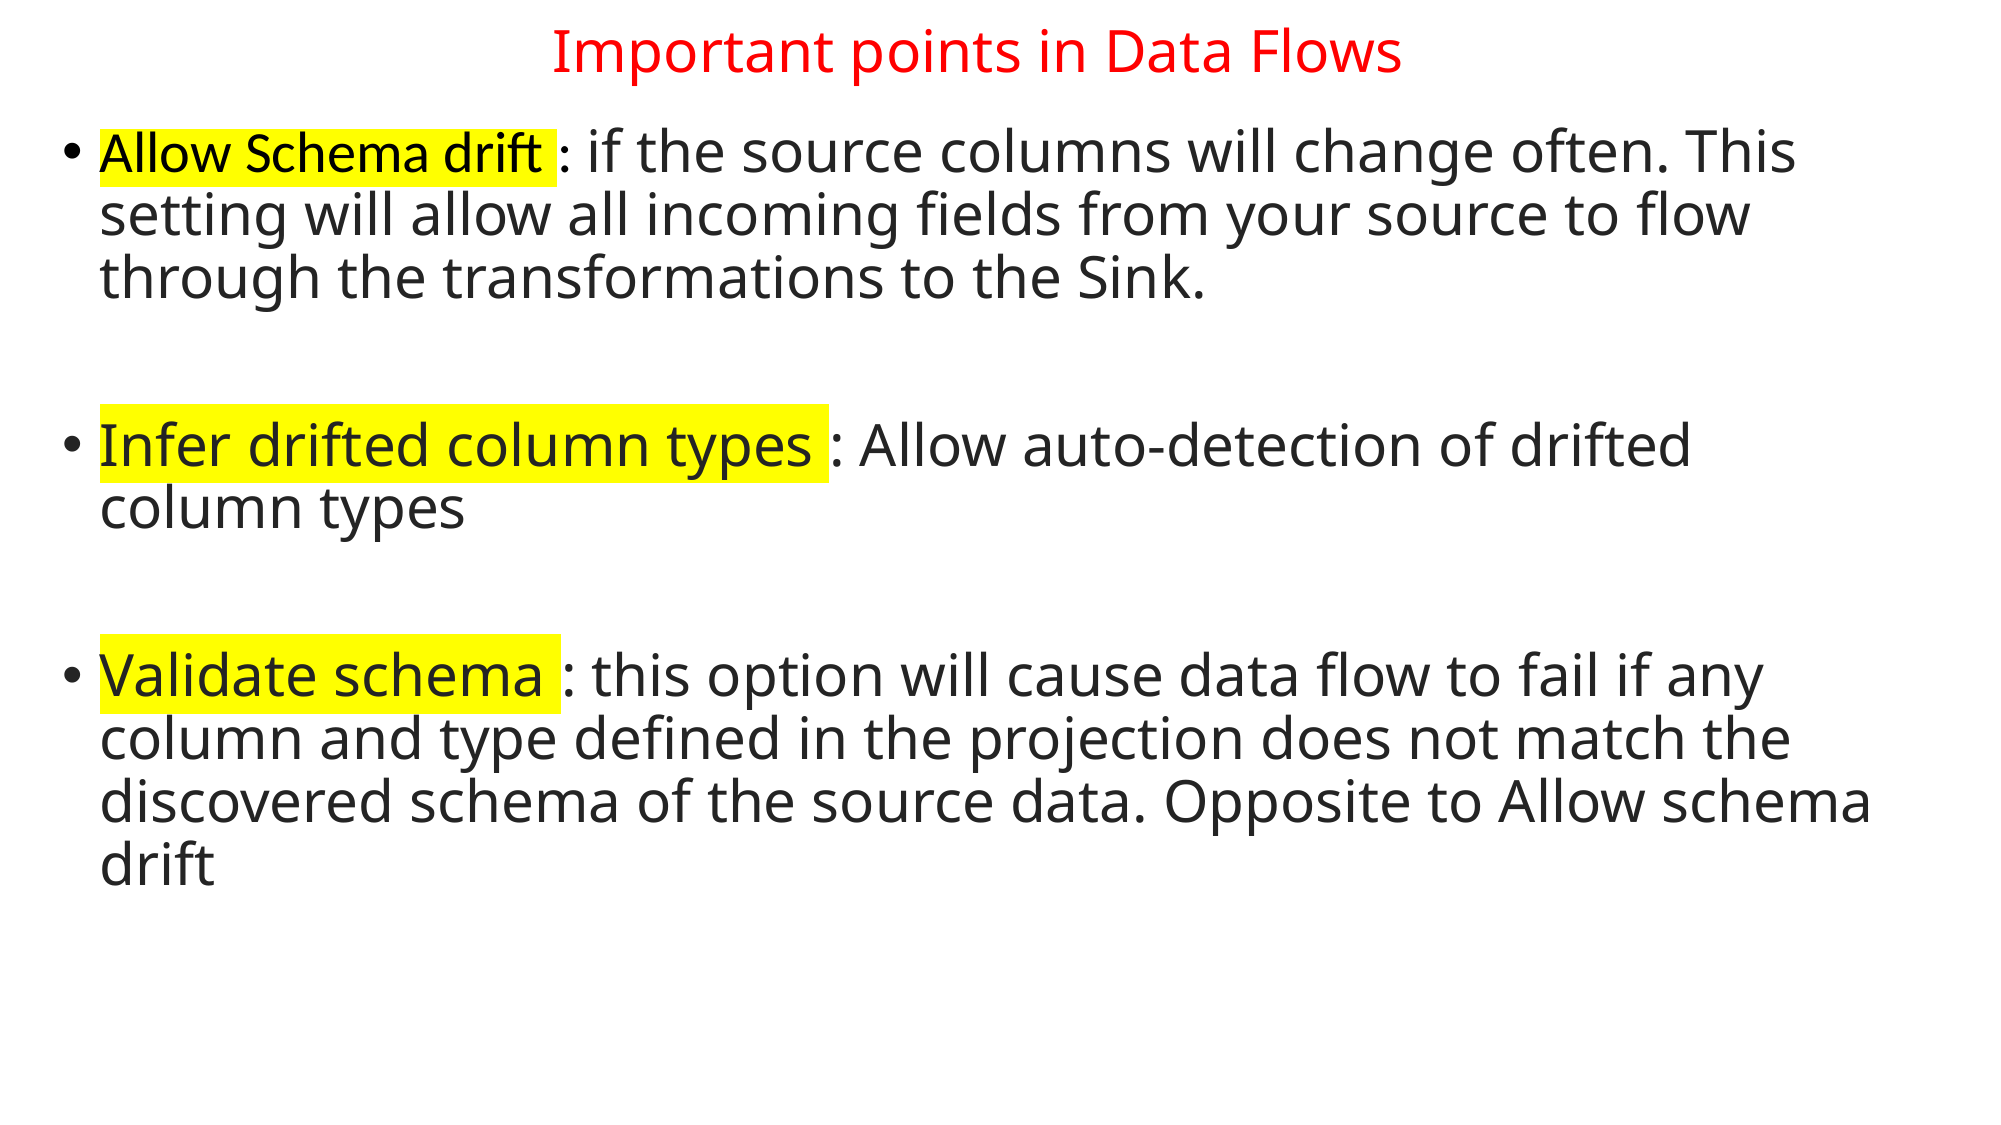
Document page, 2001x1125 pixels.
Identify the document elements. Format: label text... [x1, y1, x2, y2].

title Important points in Data Flows [124, 14, 1849, 93]
list Allow Schema drift : if the source columns will change often. This setting will allow all incoming fields from your source to flow through the transformations to the Sink. Infer drifted column types : Allow auto-detection of drifted column types Validate schema : this option will cause data flow to fail if any column and type defined in the projection does not match the discovered schema of the source data. Opposite to Allow schema drift [47, 114, 1925, 1111]
